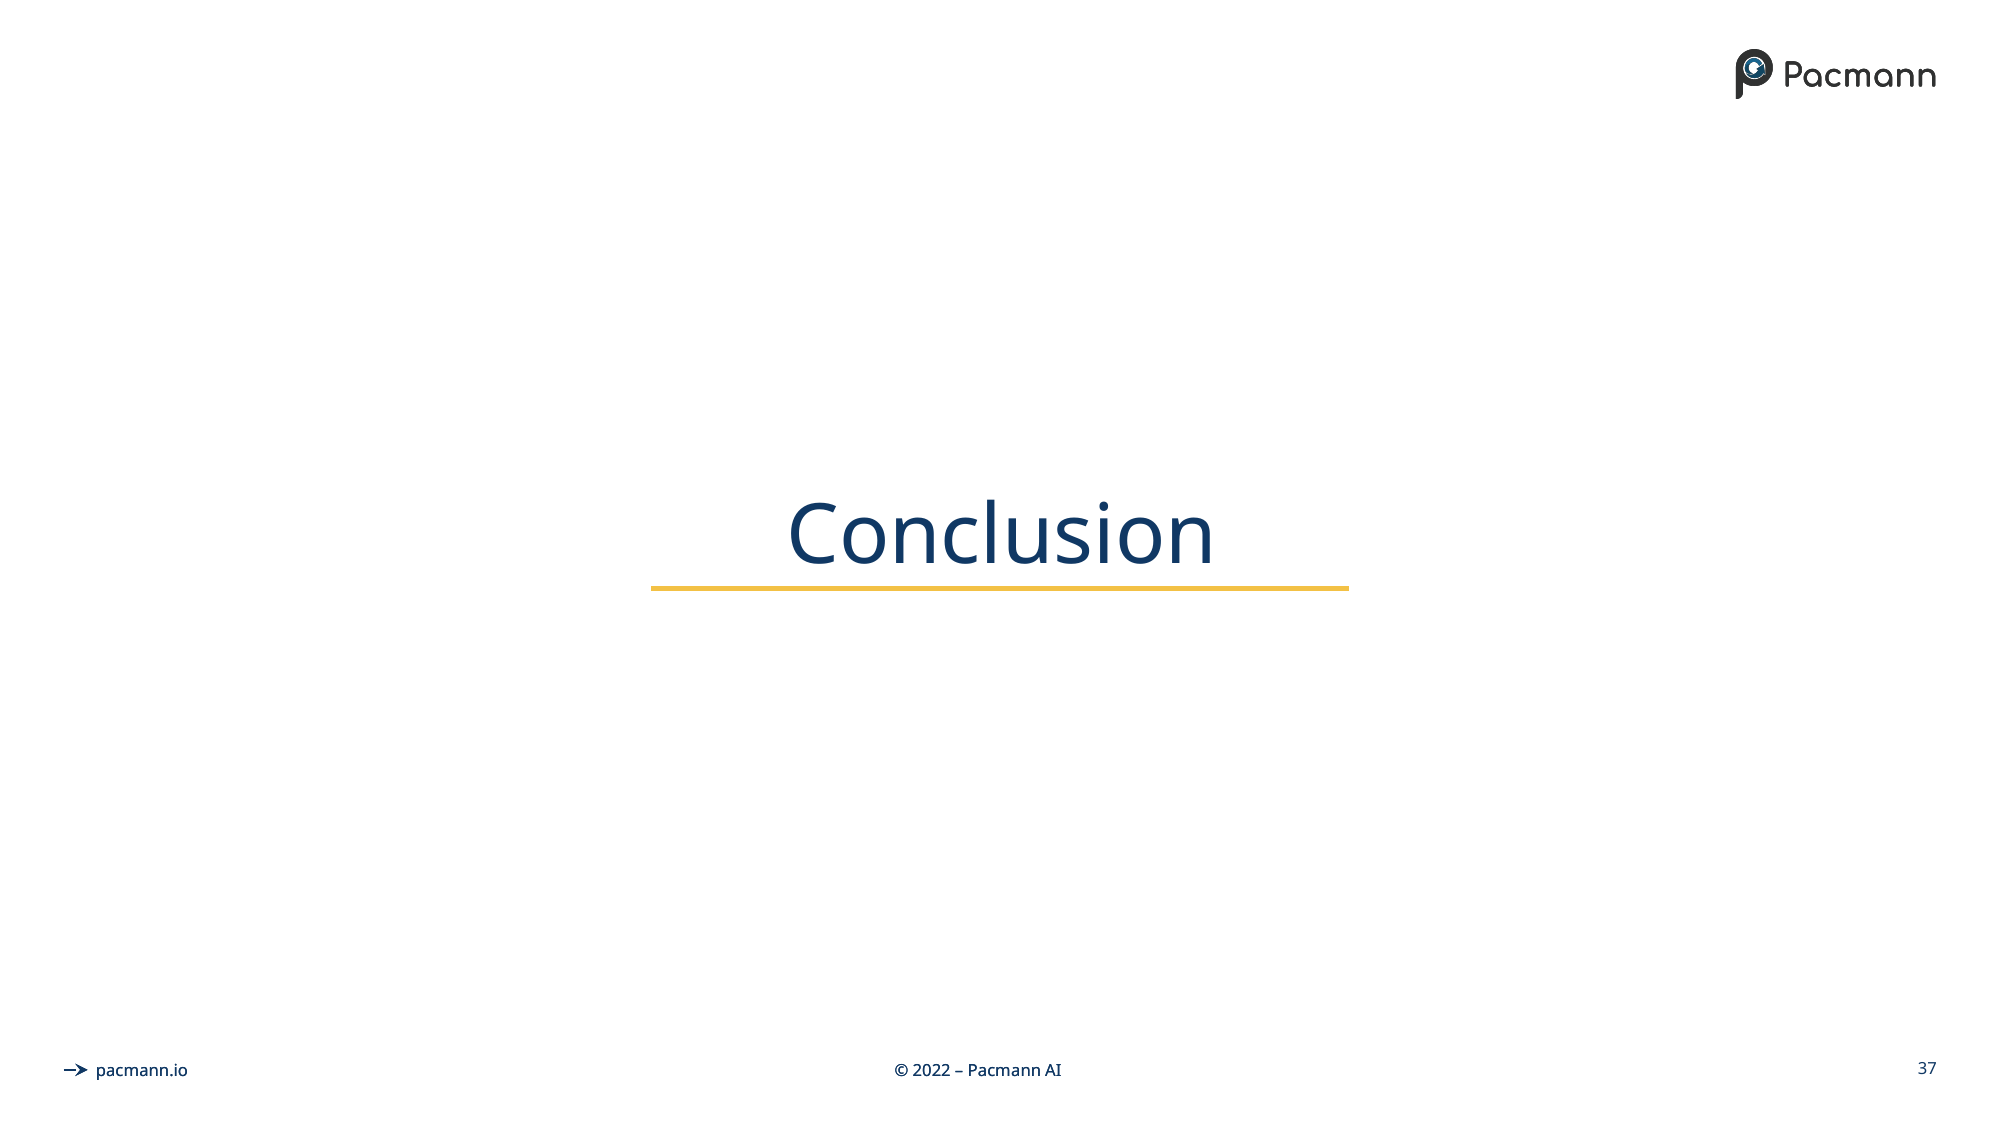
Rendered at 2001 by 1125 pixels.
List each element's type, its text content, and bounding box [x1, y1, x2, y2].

title Conclusion [51, 441, 1952, 589]
picture [1707, 36, 1966, 112]
